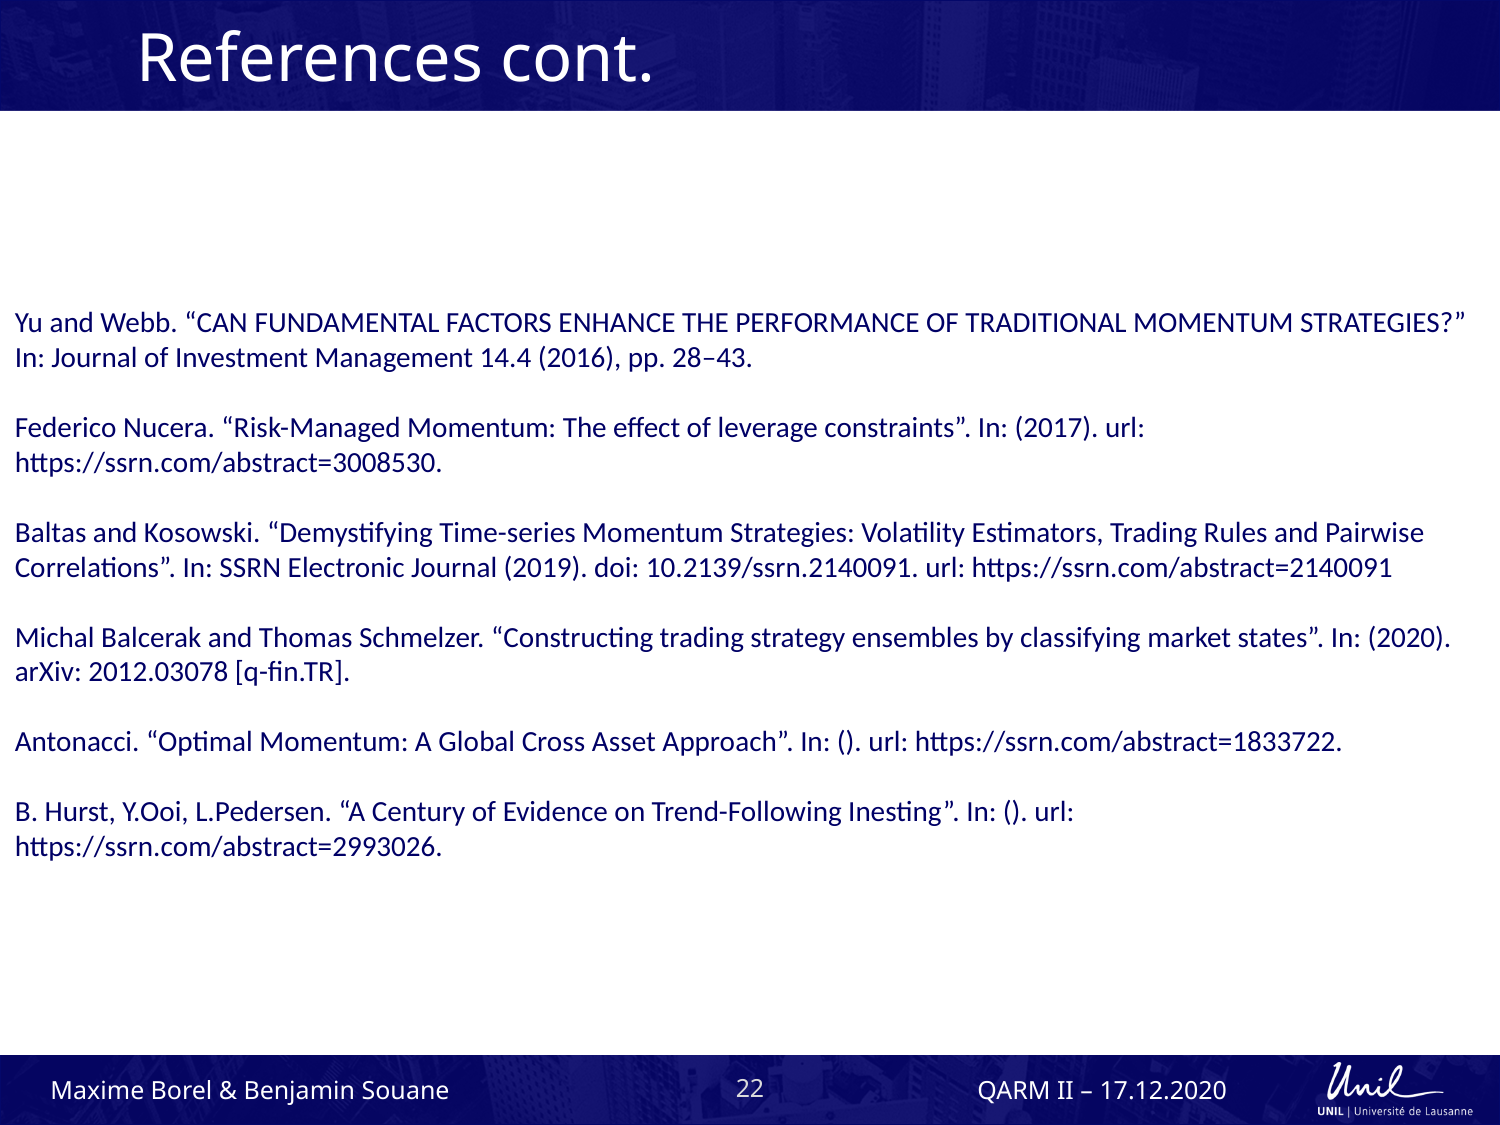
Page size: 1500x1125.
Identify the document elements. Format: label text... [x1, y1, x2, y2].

picture [1318, 1113, 1475, 1118]
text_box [35, 1067, 1500, 1113]
text_box [0, 1056, 1500, 1125]
picture [1318, 1062, 1475, 1067]
text_box Yu and Webb. “CAN FUNDAMENTAL FACTORS ENHANCE THE PERFORMANCE OF TRADITIONAL MOMENTUM STRATEGIES?” In: Journal of Investment Management 14.4 (2016), pp. 28–43. Federico Nucera. “Risk-Managed Momentum: The effect of leverage constraints”. In: (2017). url: https://ssrn.com/abstract=3008530. Baltas and Kosowski. “Demystifying Time-series Momentum Strategies: Volatility Estimators, Trading Rules and Pairwise Correlations”. In: SSRN Electronic Journal (2019). doi: 10.2139/ssrn.2140091. url: https://ssrn.com/abstract=2140091 Michal Balcerak and Thomas Schmelzer. “Constructing trading strategy ensembles by classifying market states”. In: (2020). arXiv: 2012.03078 [q-fin.TR]. Antonacci. “Optimal Momentum: A Global Cross Asset Approach”. In: (). url: https://ssrn.com/abstract=1833722. B. Hurst, Y.Ooi, L.Pedersen. “A Century of Evidence on Trend-Following Inesting”. In: (). url: https://ssrn.com/abstract=2993026. [0, 110, 1500, 1056]
slide_number 22 [581, 1059, 919, 1067]
text_box References cont. [121, 7, 722, 103]
text_box [0, 0, 1500, 110]
slide_number 22 [581, 1113, 919, 1120]
